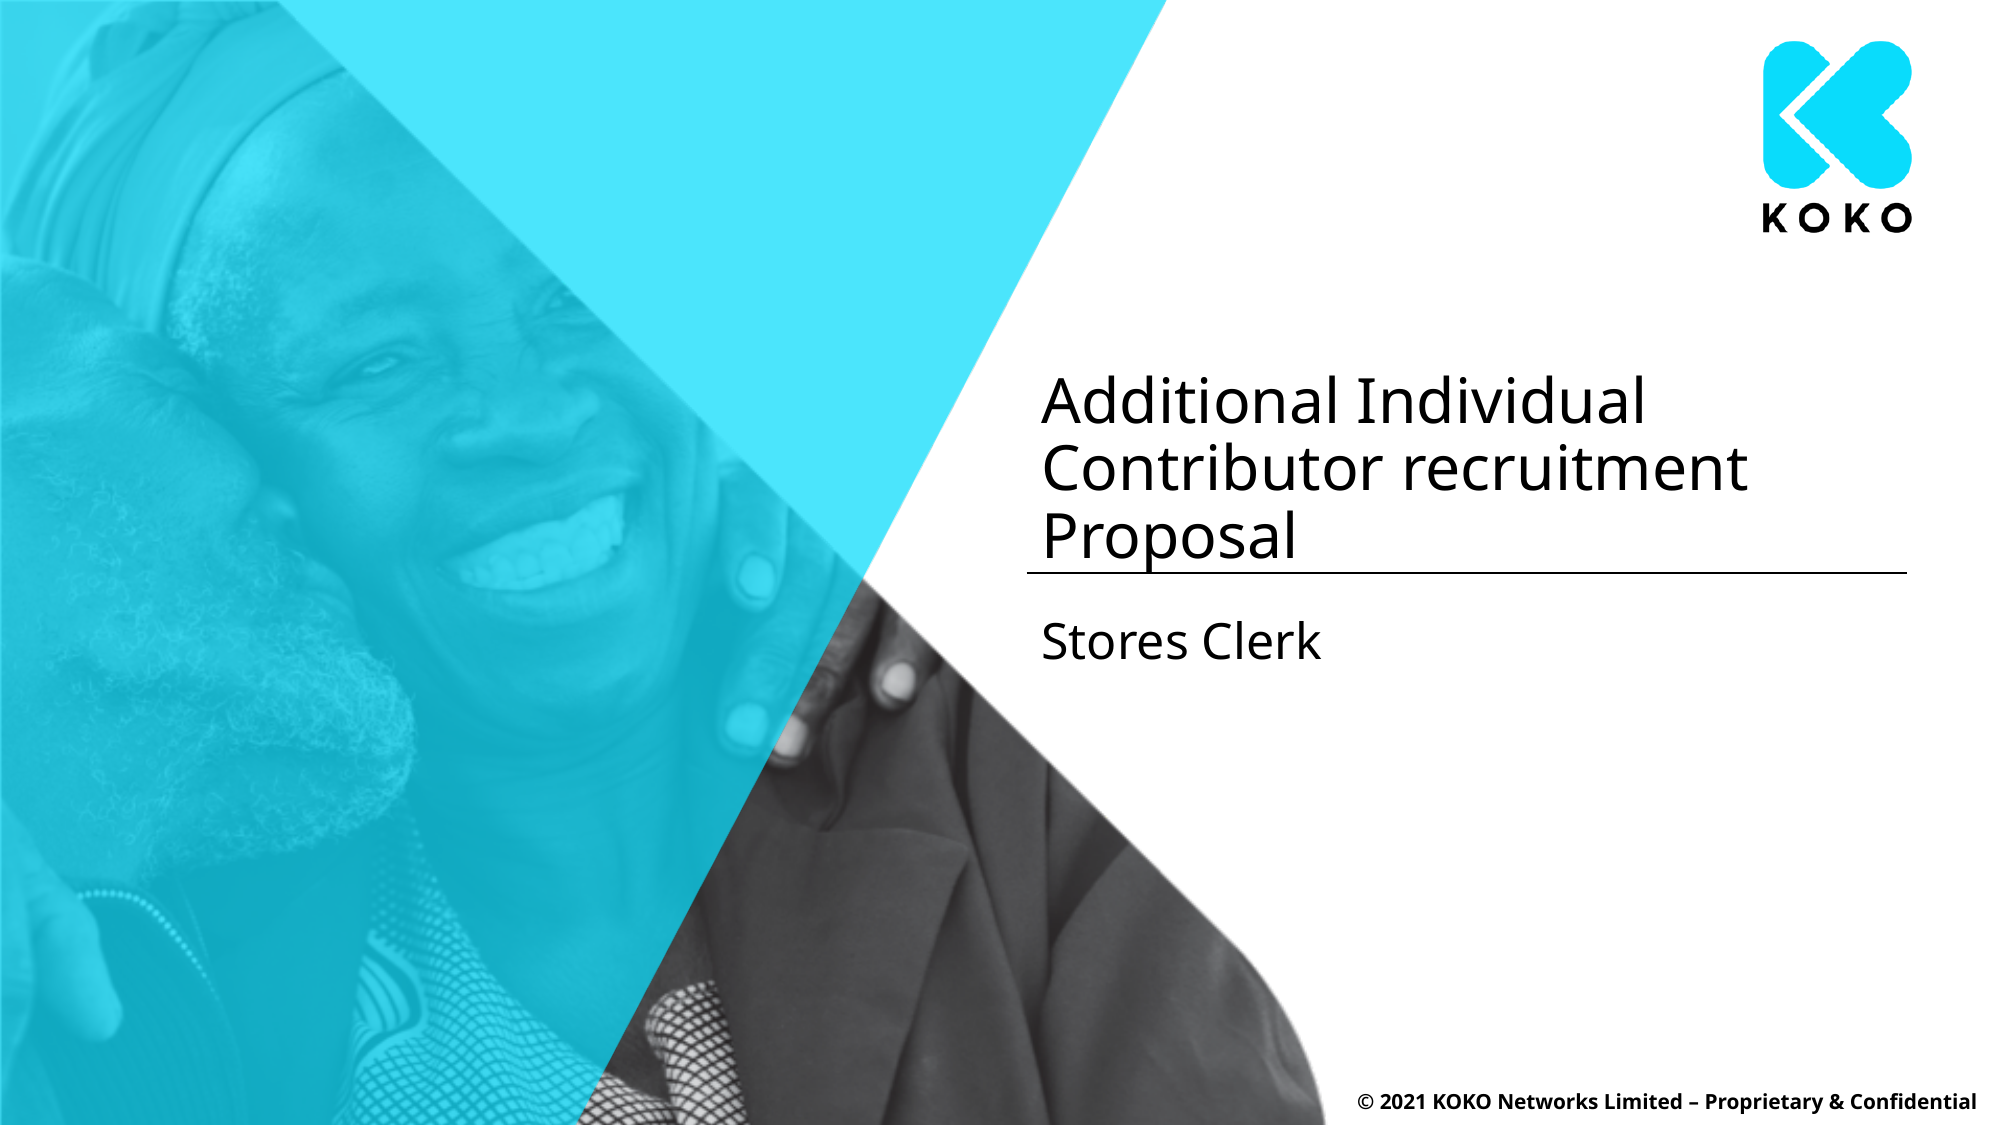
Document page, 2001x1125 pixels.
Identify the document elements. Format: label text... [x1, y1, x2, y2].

title Additional Individual Contributor recruitment Proposal [1026, 369, 1908, 572]
subtitle Stores Clerk [1026, 608, 1908, 732]
picture [0, 0, 1328, 1125]
picture [1710, 17, 1960, 266]
